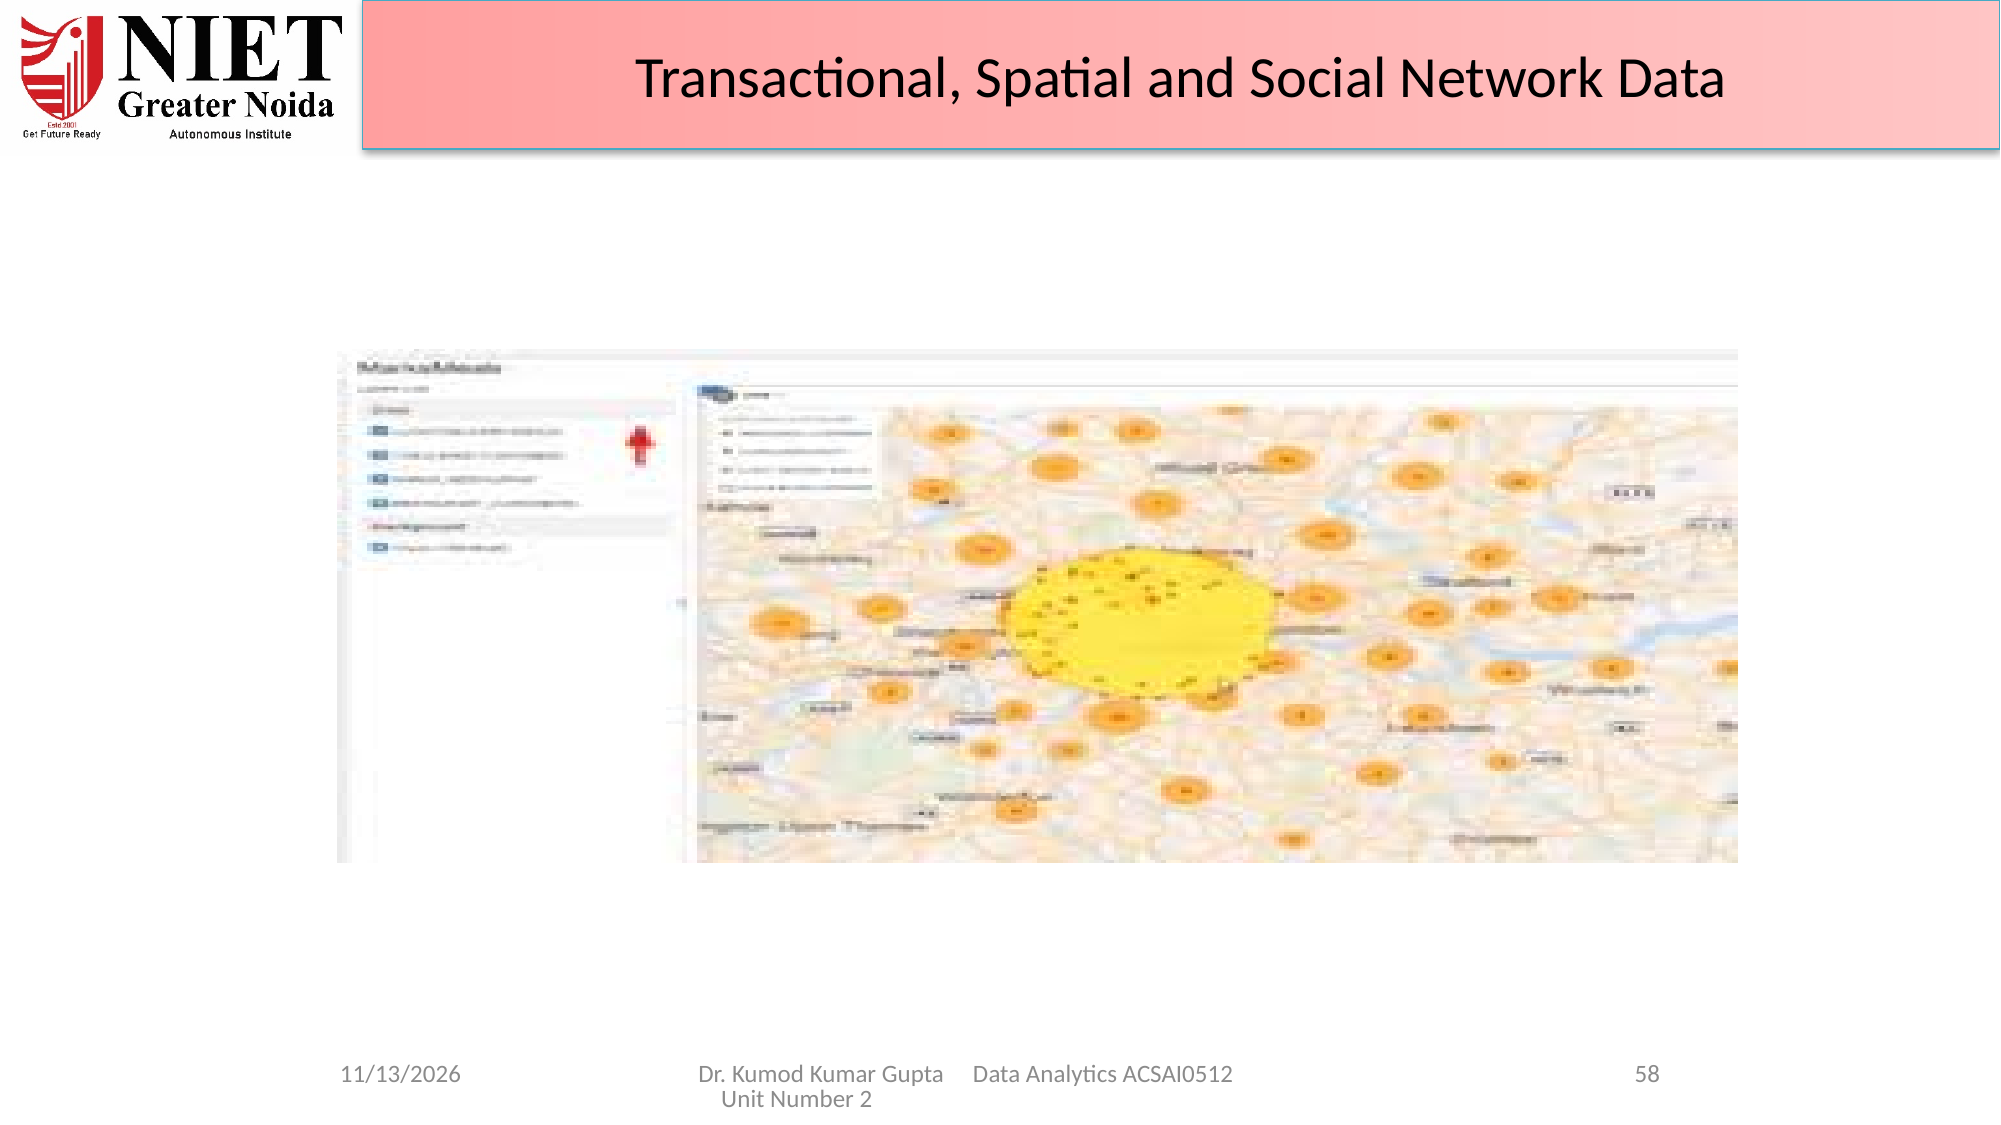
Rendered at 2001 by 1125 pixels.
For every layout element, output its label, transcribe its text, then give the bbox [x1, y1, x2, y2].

picture [0, 0, 363, 156]
picture [337, 349, 1738, 863]
slide_number 58 [1325, 1042, 1675, 1103]
text_box Transactional, Spatial and Social Network Data [363, 0, 2000, 150]
footer Dr. Kumod Kumar Gupta Data Analytics ACSAI0512 Unit Number 2 [683, 1042, 1317, 1103]
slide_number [324, 1042, 675, 1103]
